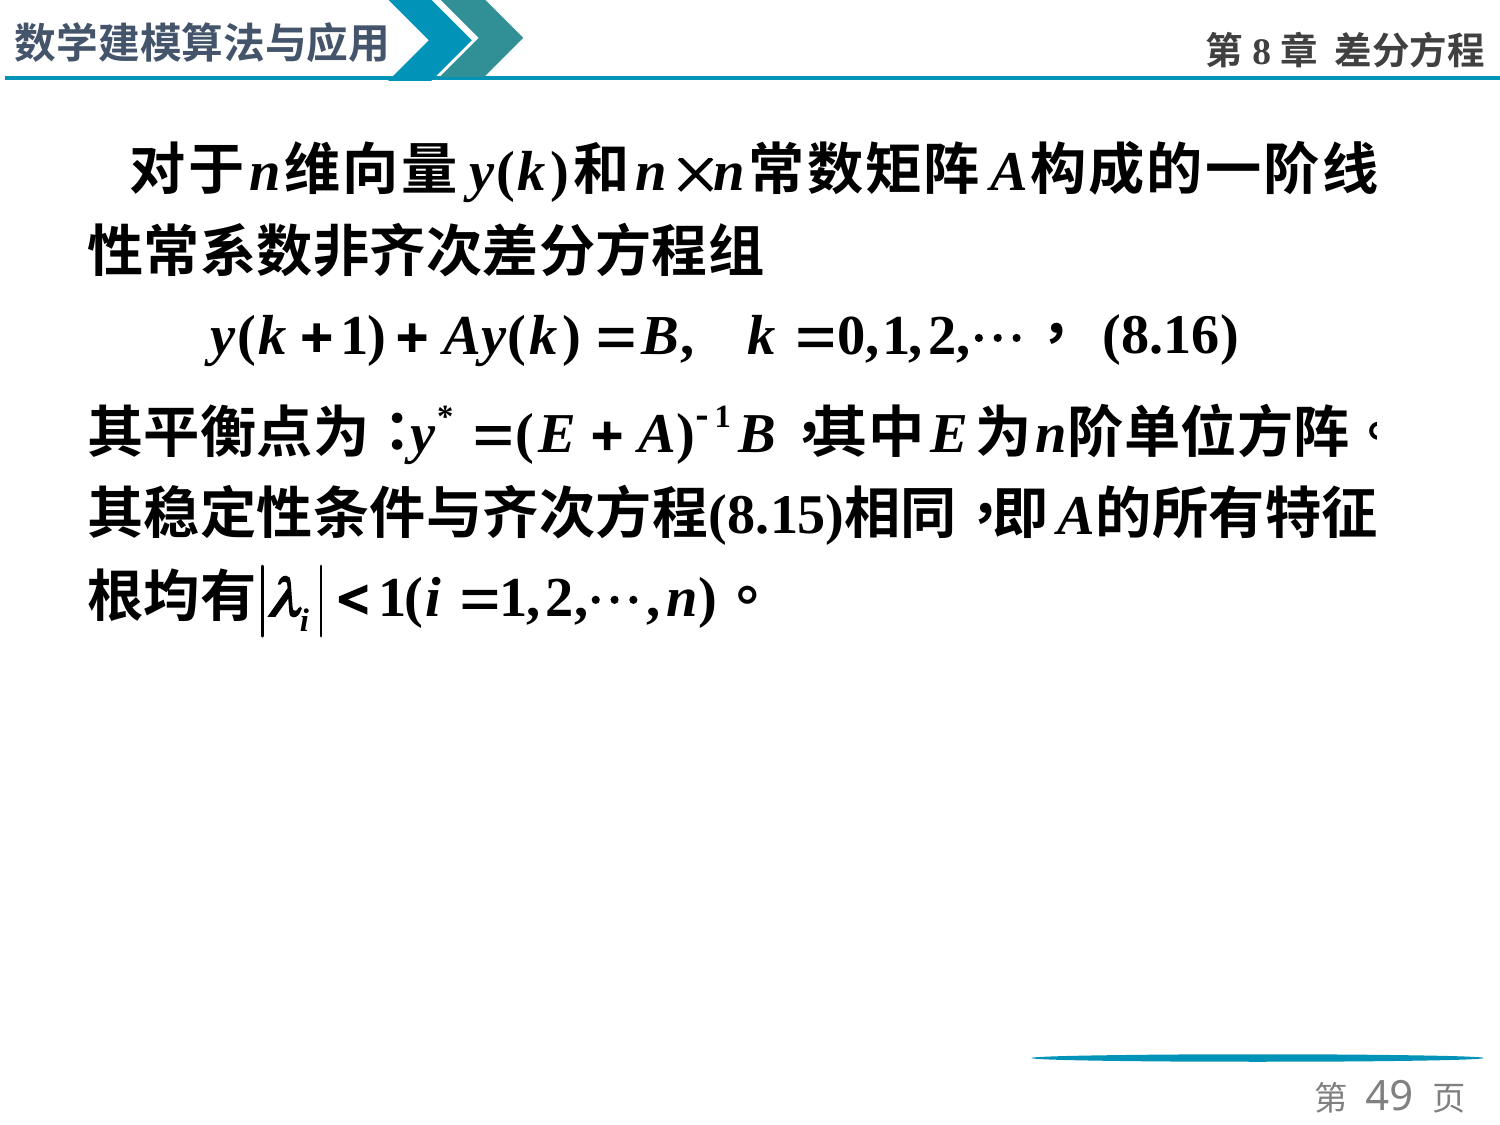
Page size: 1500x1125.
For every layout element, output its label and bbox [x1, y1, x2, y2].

text_box [87, 132, 1377, 672]
